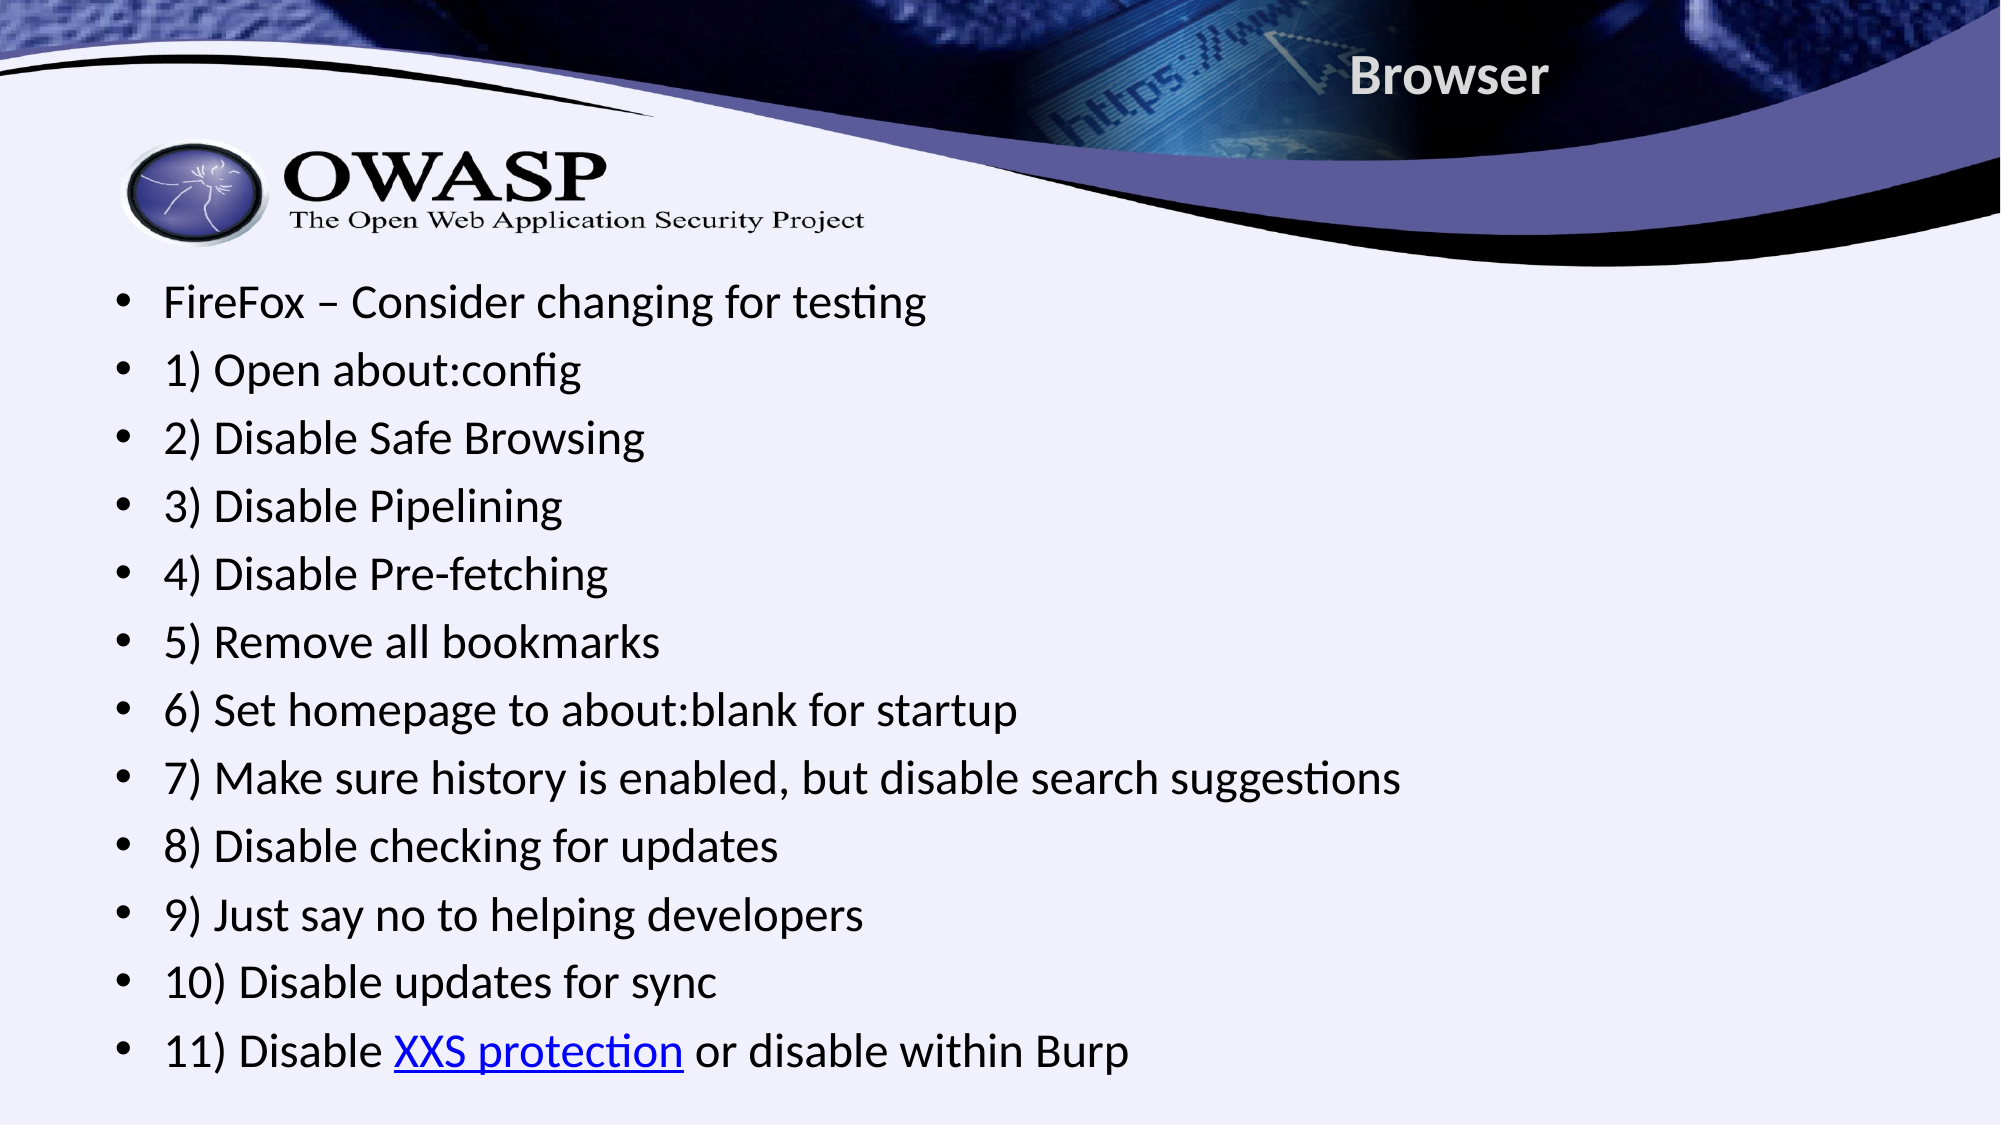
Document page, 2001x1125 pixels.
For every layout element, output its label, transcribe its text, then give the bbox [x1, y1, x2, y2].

title Browser [933, 12, 1967, 130]
list FireFox – Consider changing for testing 1) Open about:config 2) Disable Safe Browsing 3) Disable Pipelining 4) Disable Pre-fetching 5) Remove all bookmarks 6) Set homepage to about:blank for startup 7) Make sure history is enabled, but disable search suggestions 8) Disable checking for updates 9) Just say no to helping developers 10) Disable updates for sync 11) Disable XXS protection or disable within Burp [99, 262, 1900, 1096]
picture [0, 0, 2001, 1125]
